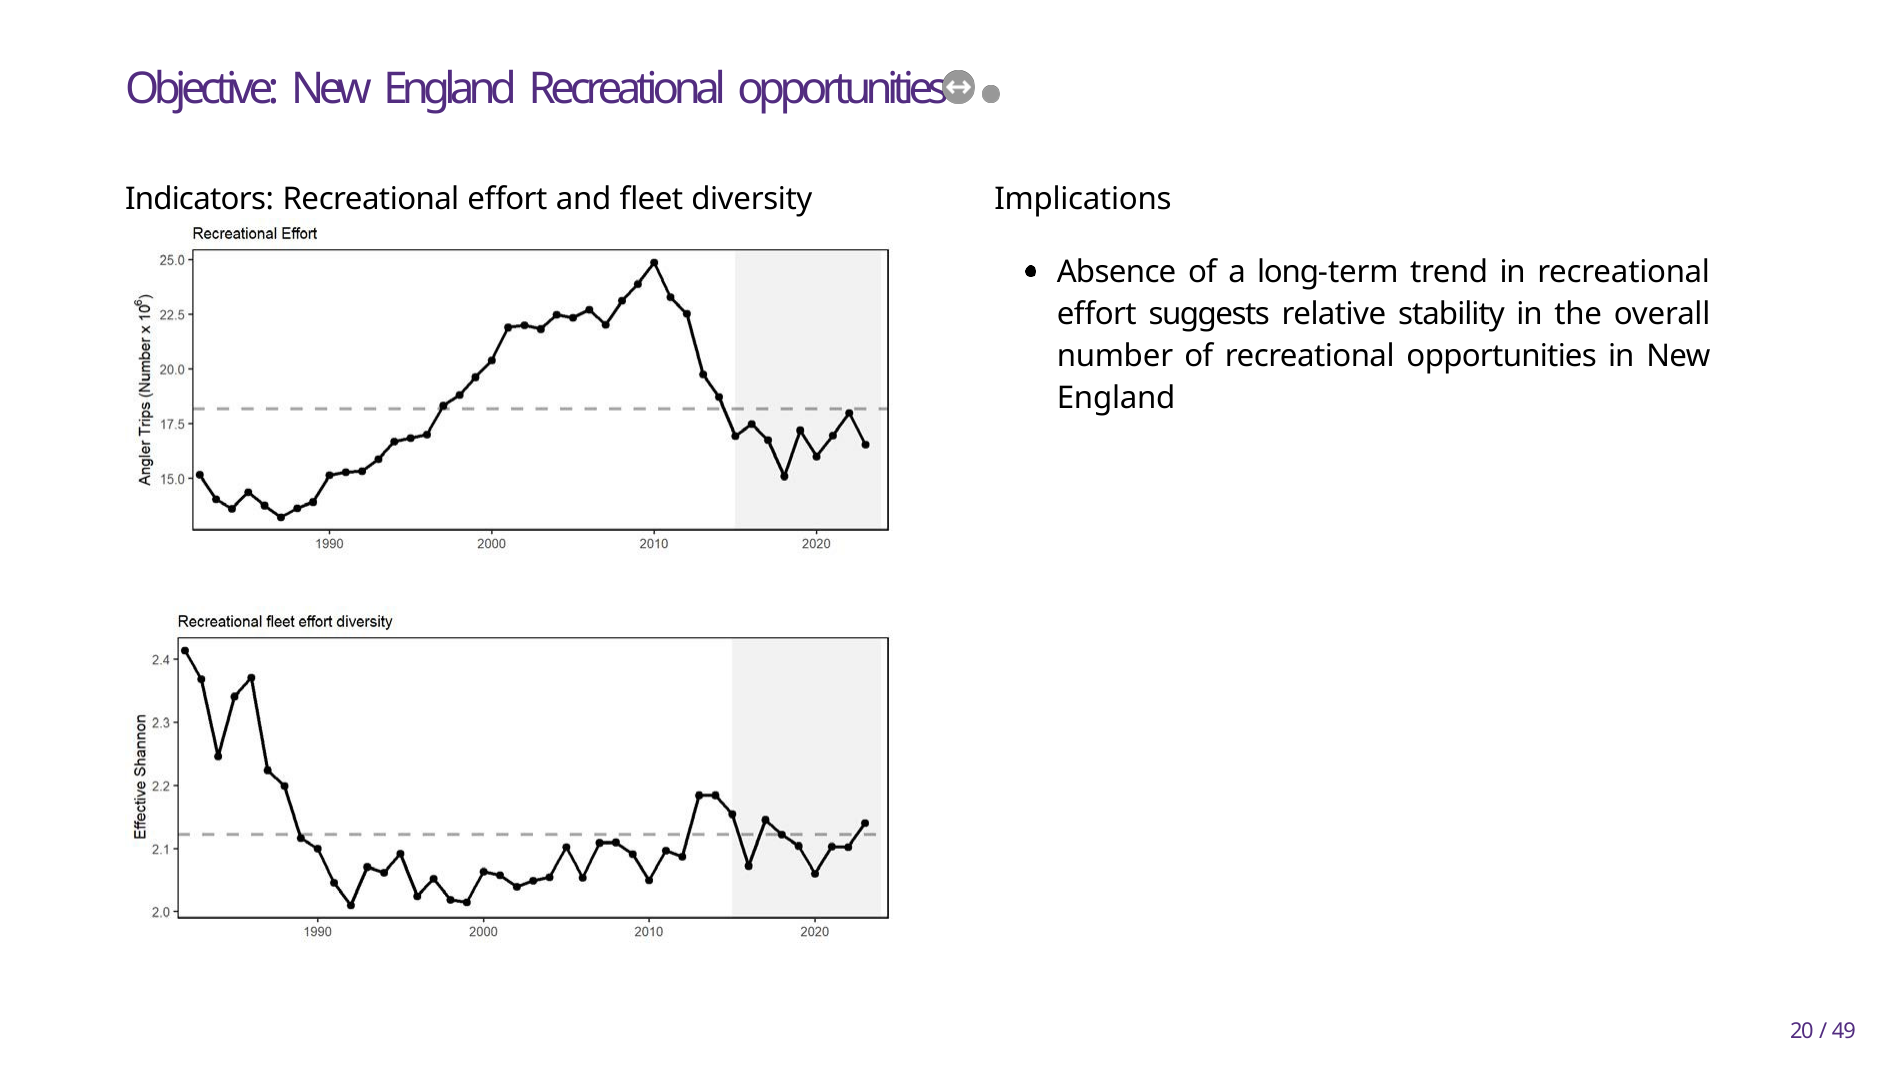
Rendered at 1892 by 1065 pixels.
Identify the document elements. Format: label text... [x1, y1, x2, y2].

picture [982, 85, 1001, 104]
text_box 20 / 49 [1787, 1015, 1862, 1044]
picture [124, 218, 894, 555]
text_box Implications Absence of a long-term trend in recreational effort suggests relative stability in the overall number of recreational opportunities in New England [992, 175, 1711, 415]
picture [1024, 265, 1037, 277]
title Objective: New England Recreational opportunities [122, 56, 1448, 238]
picture [124, 605, 894, 943]
picture [941, 70, 976, 104]
